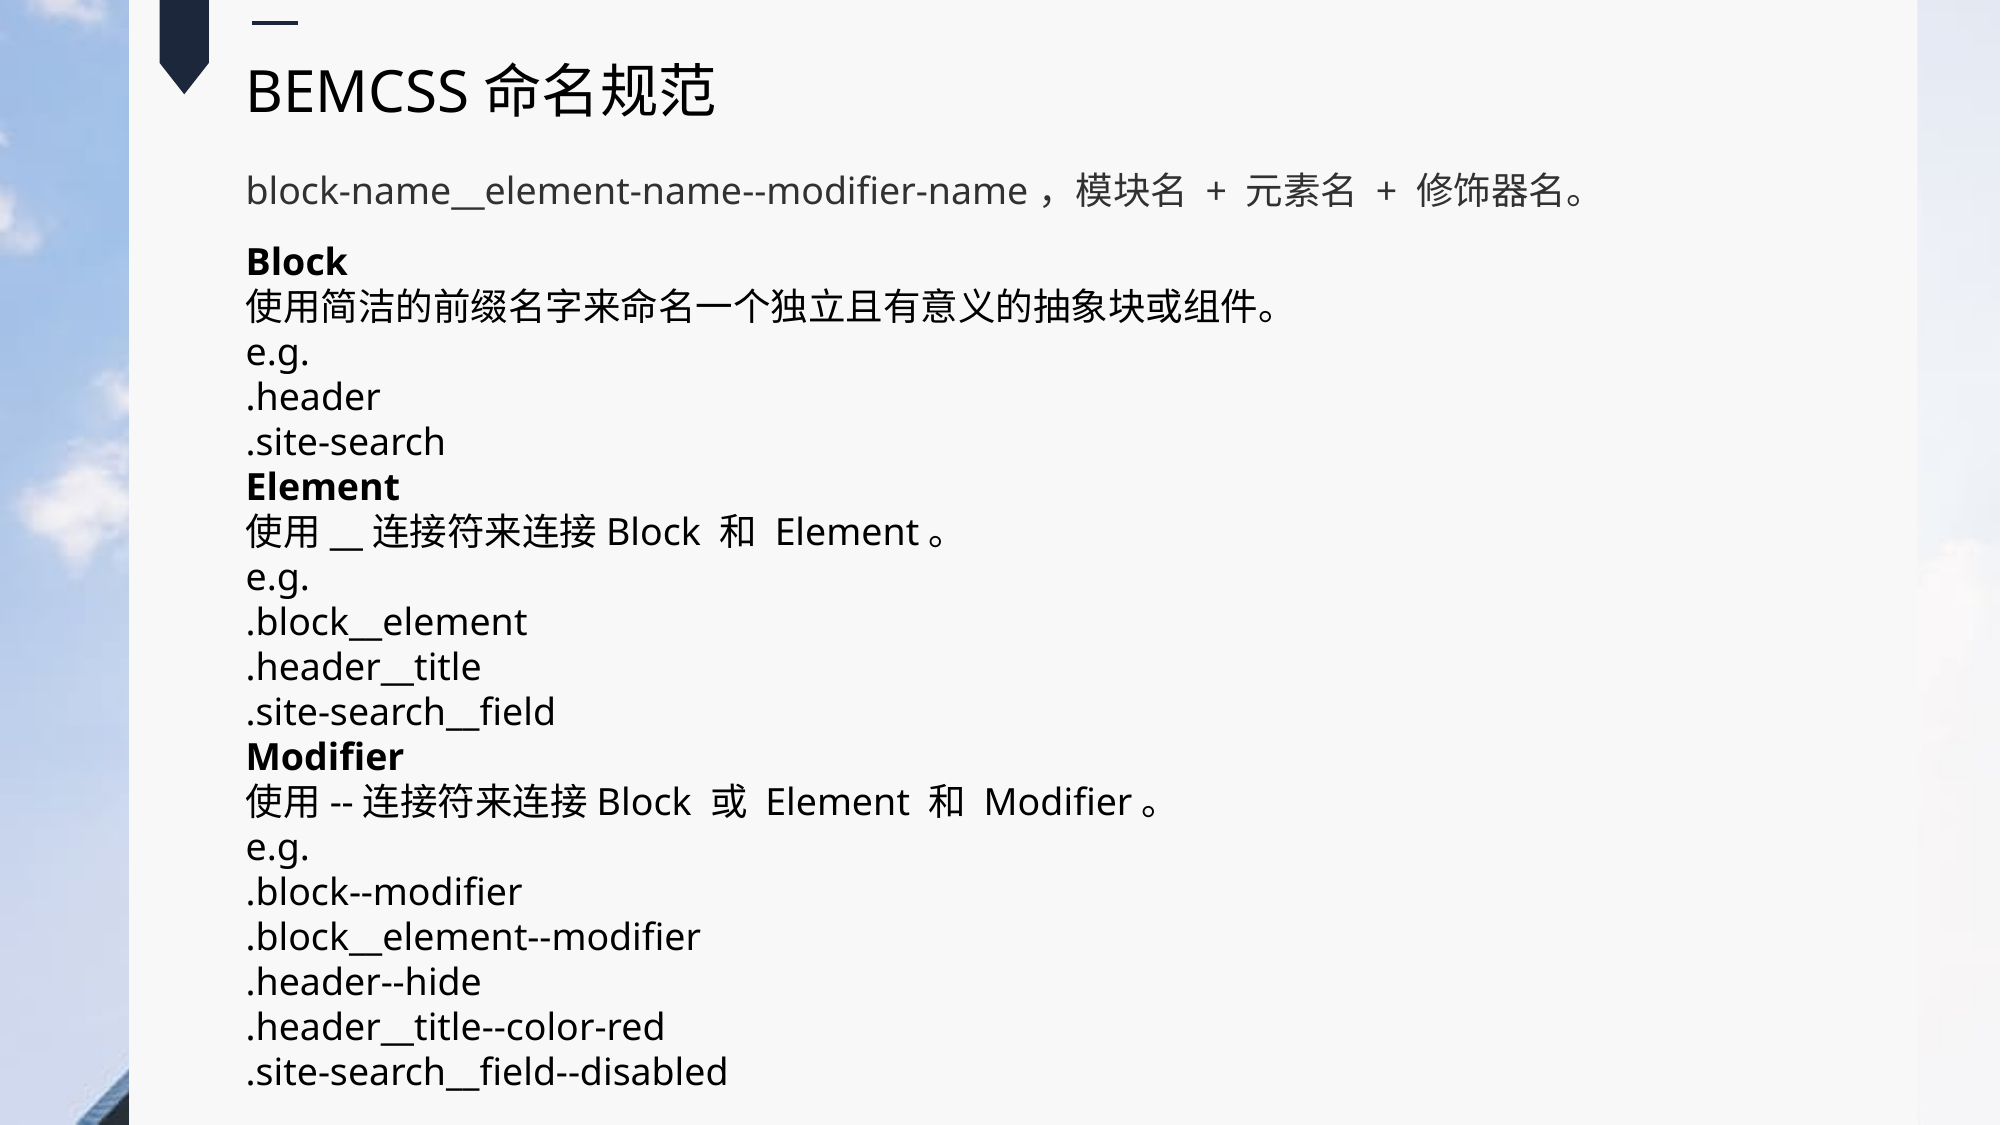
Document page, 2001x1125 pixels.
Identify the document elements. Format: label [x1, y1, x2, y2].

picture [0, 0, 2000, 1125]
text_box [230, 22, 1882, 221]
